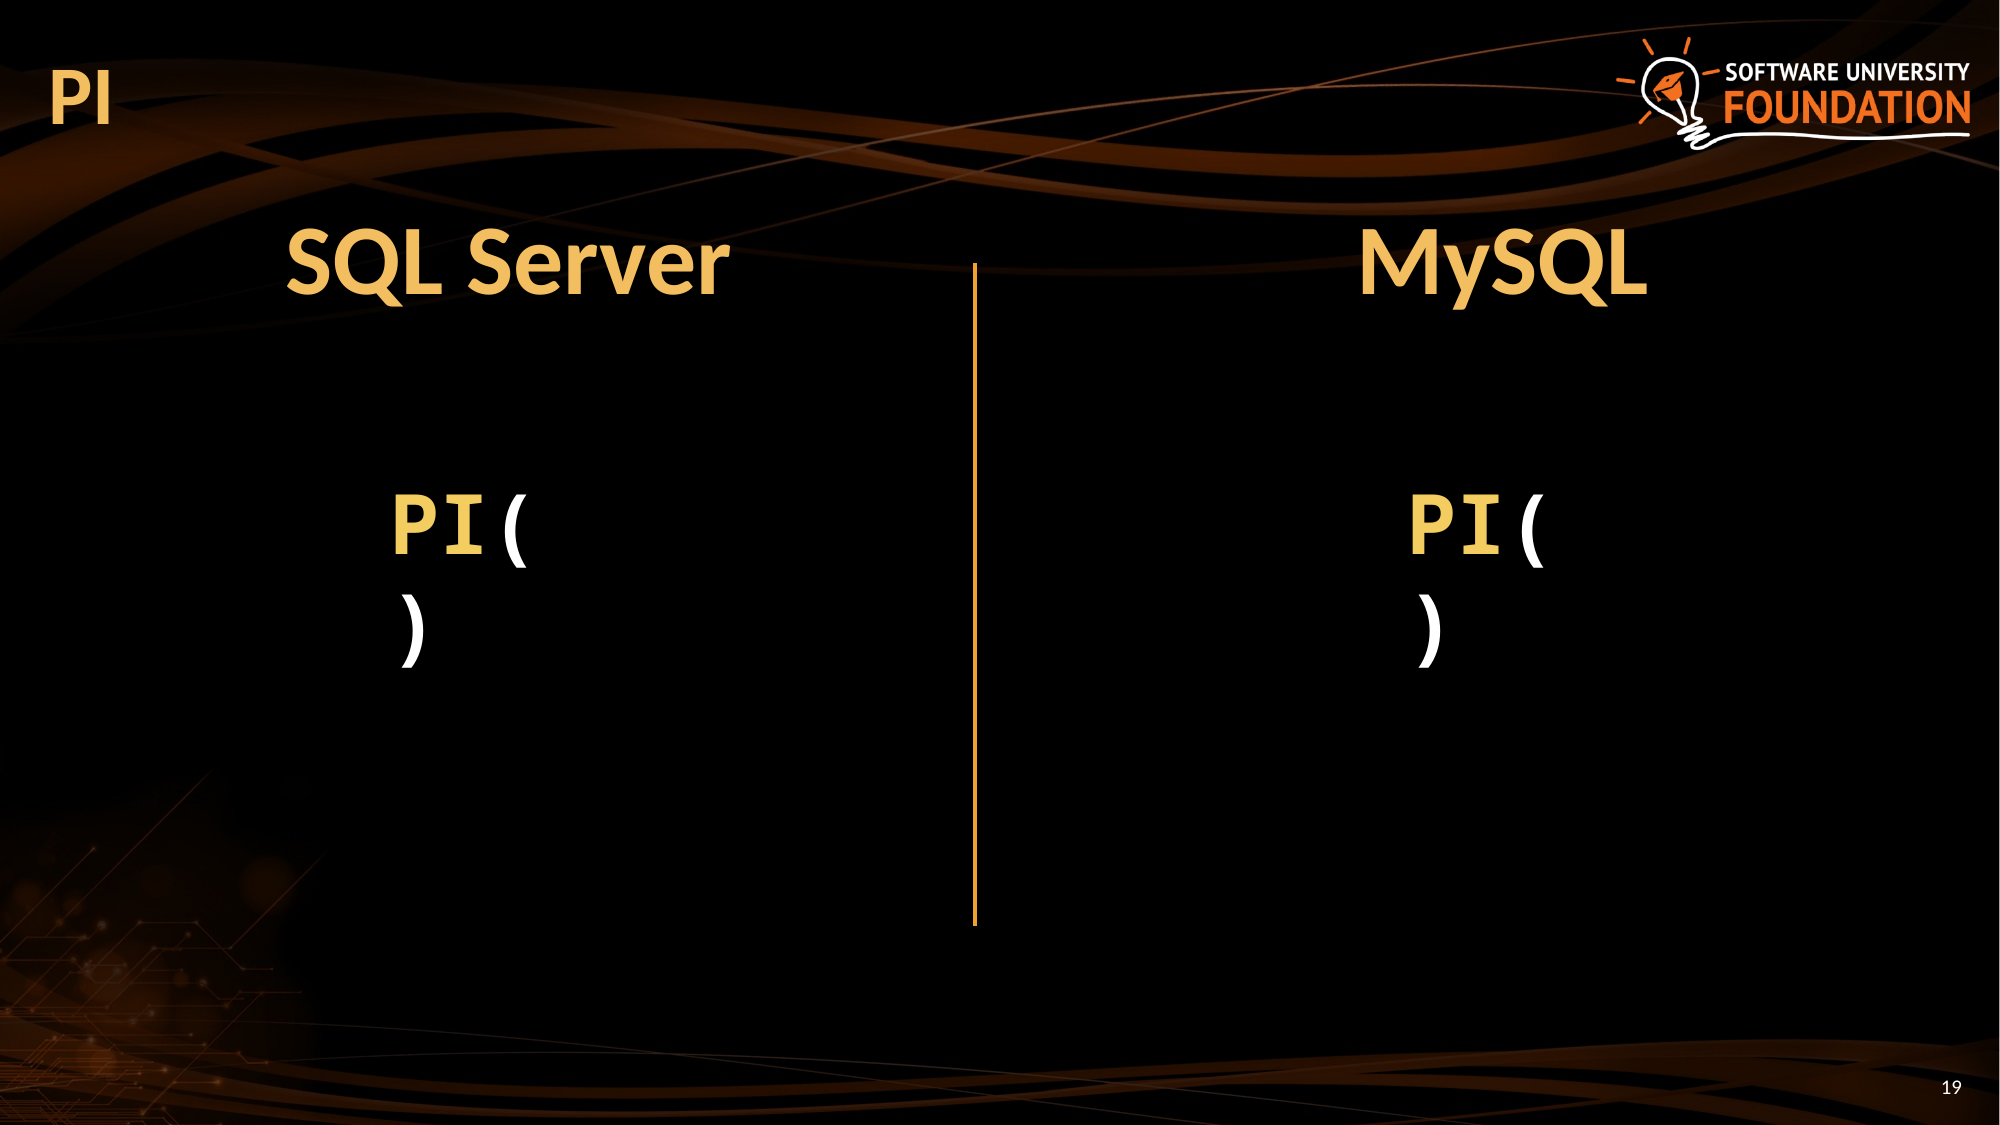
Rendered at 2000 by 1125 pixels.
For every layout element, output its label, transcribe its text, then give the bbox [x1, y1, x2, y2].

text_box MySQL [1024, 188, 1981, 338]
list SQL Server [31, 189, 988, 338]
title PI [30, 6, 1602, 189]
text_box PI() [374, 464, 597, 679]
text_box PI() [1391, 464, 1614, 679]
slide_number 19 [1897, 1070, 1968, 1103]
picture [0, 0, 2000, 1125]
